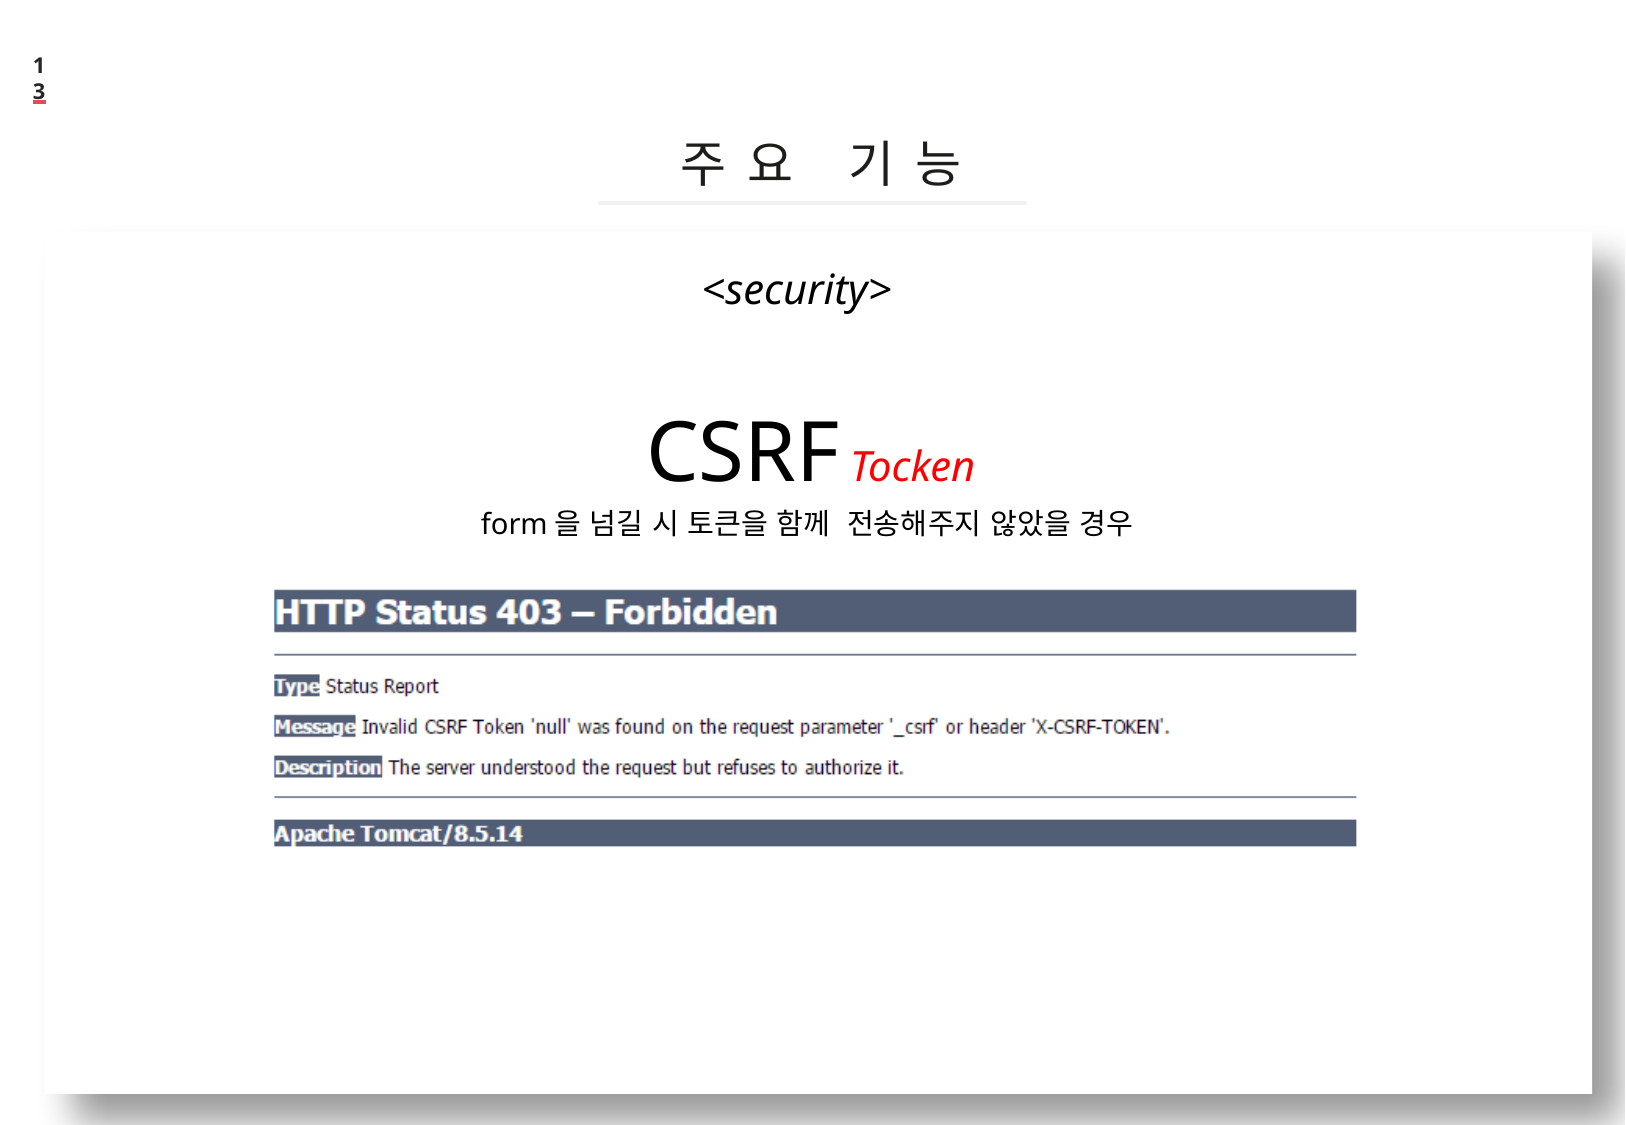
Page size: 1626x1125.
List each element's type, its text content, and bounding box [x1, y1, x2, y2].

text_box CSRF Tocken [631, 390, 991, 498]
text_box 주요 기능 [225, 134, 1417, 192]
picture [262, 576, 1357, 873]
text_box form을 넘길 시 토큰을 함께 전송해주지 않았을 경우 [466, 498, 1206, 548]
text_box <security> [686, 255, 946, 321]
text_box [43, 230, 1594, 1096]
text_box 13 [32, 42, 57, 114]
